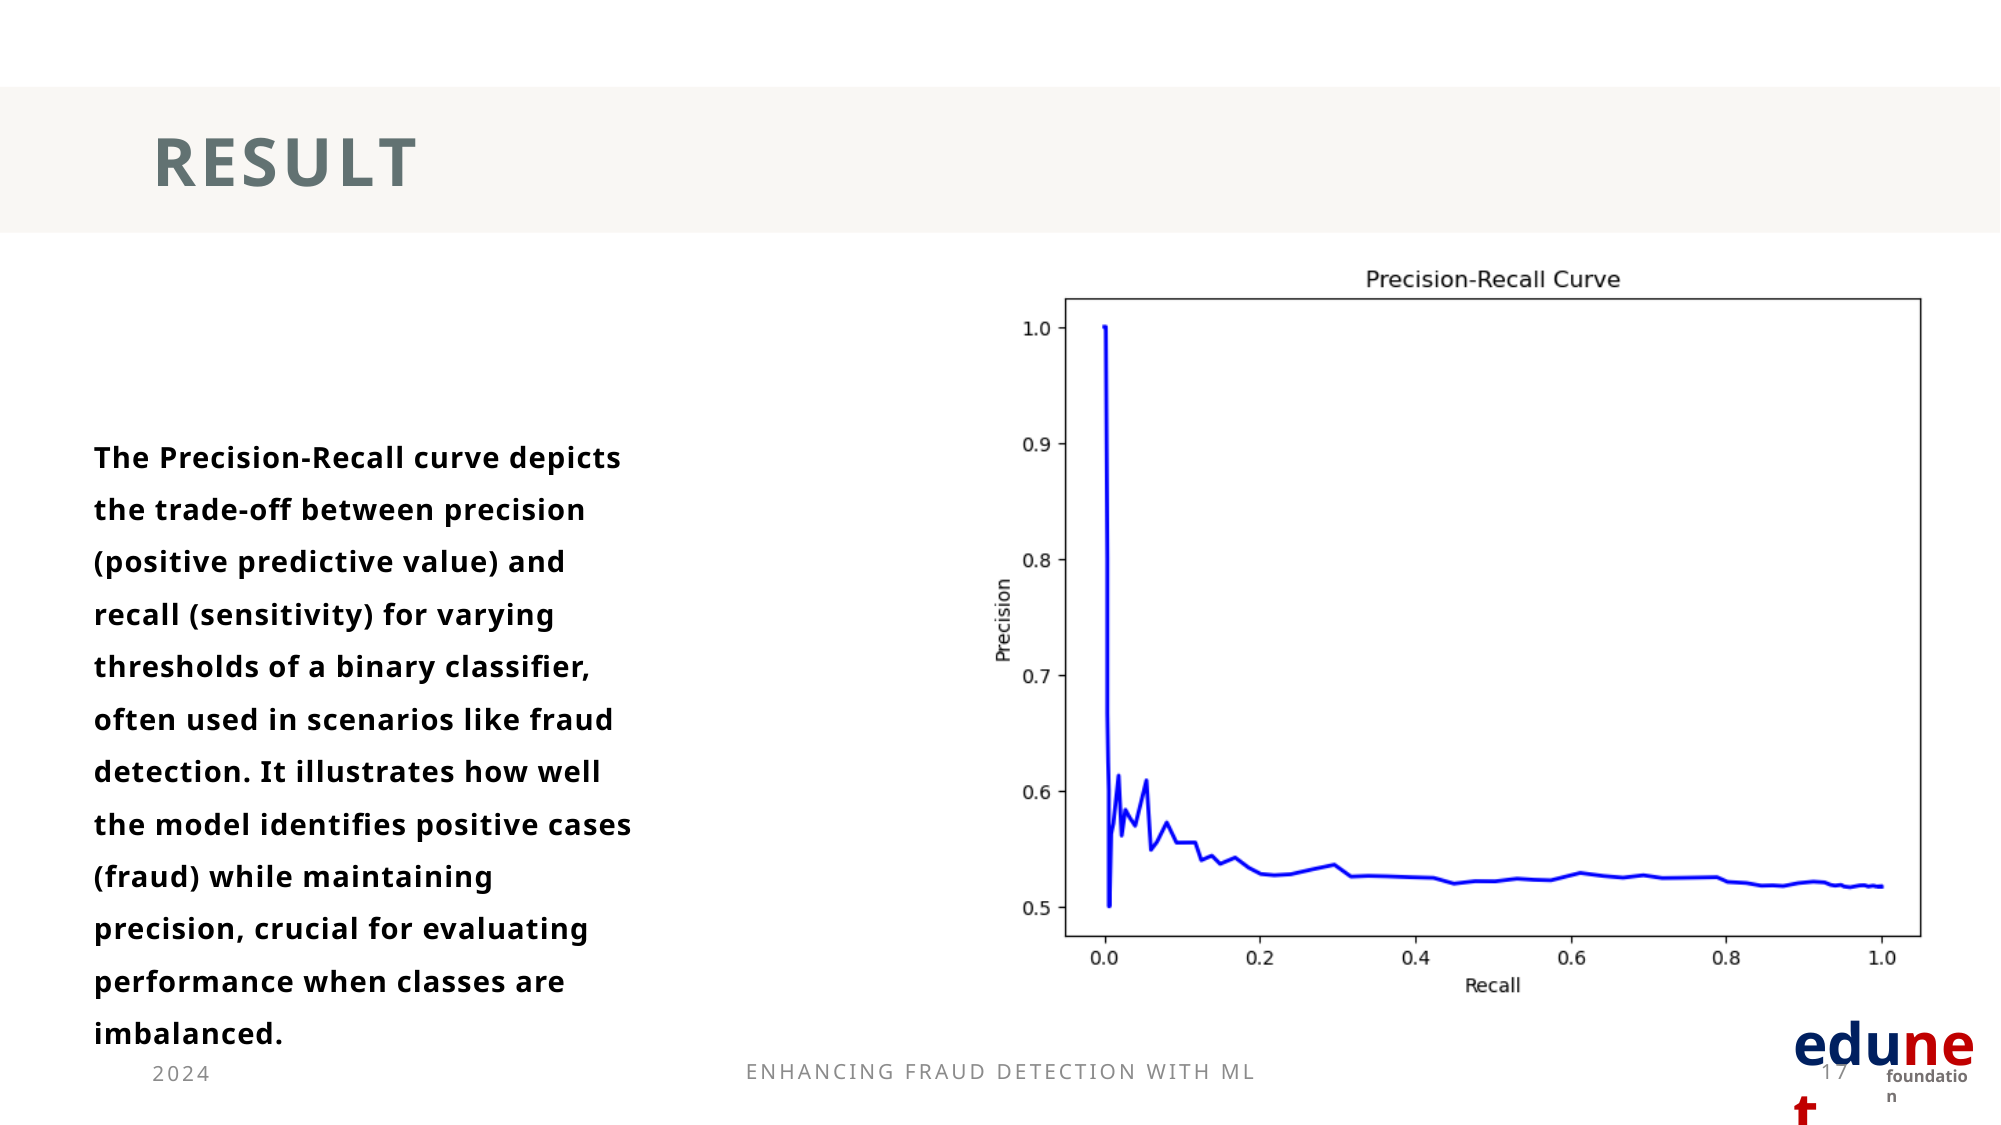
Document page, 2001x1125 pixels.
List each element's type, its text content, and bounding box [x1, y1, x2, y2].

footer ENHANCING FRAUD DETECTION WITH ML [662, 1042, 1338, 1103]
list The Precision-Recall curve depicts the trade-off between precision (positive predictive value) and recall (sensitivity) for varying thresholds of a binary classifier, often used in scenarios like fraud detection. It illustrates how well the model identifies positive cases (fraud) while maintaining precision, crucial for evaluating performance when classes are imbalanced. [79, 414, 656, 960]
picture [981, 257, 1934, 1009]
slide_number 17 [1412, 1042, 1863, 1103]
slide_number 2024 [137, 1042, 588, 1103]
title RESULT [137, 105, 1863, 225]
